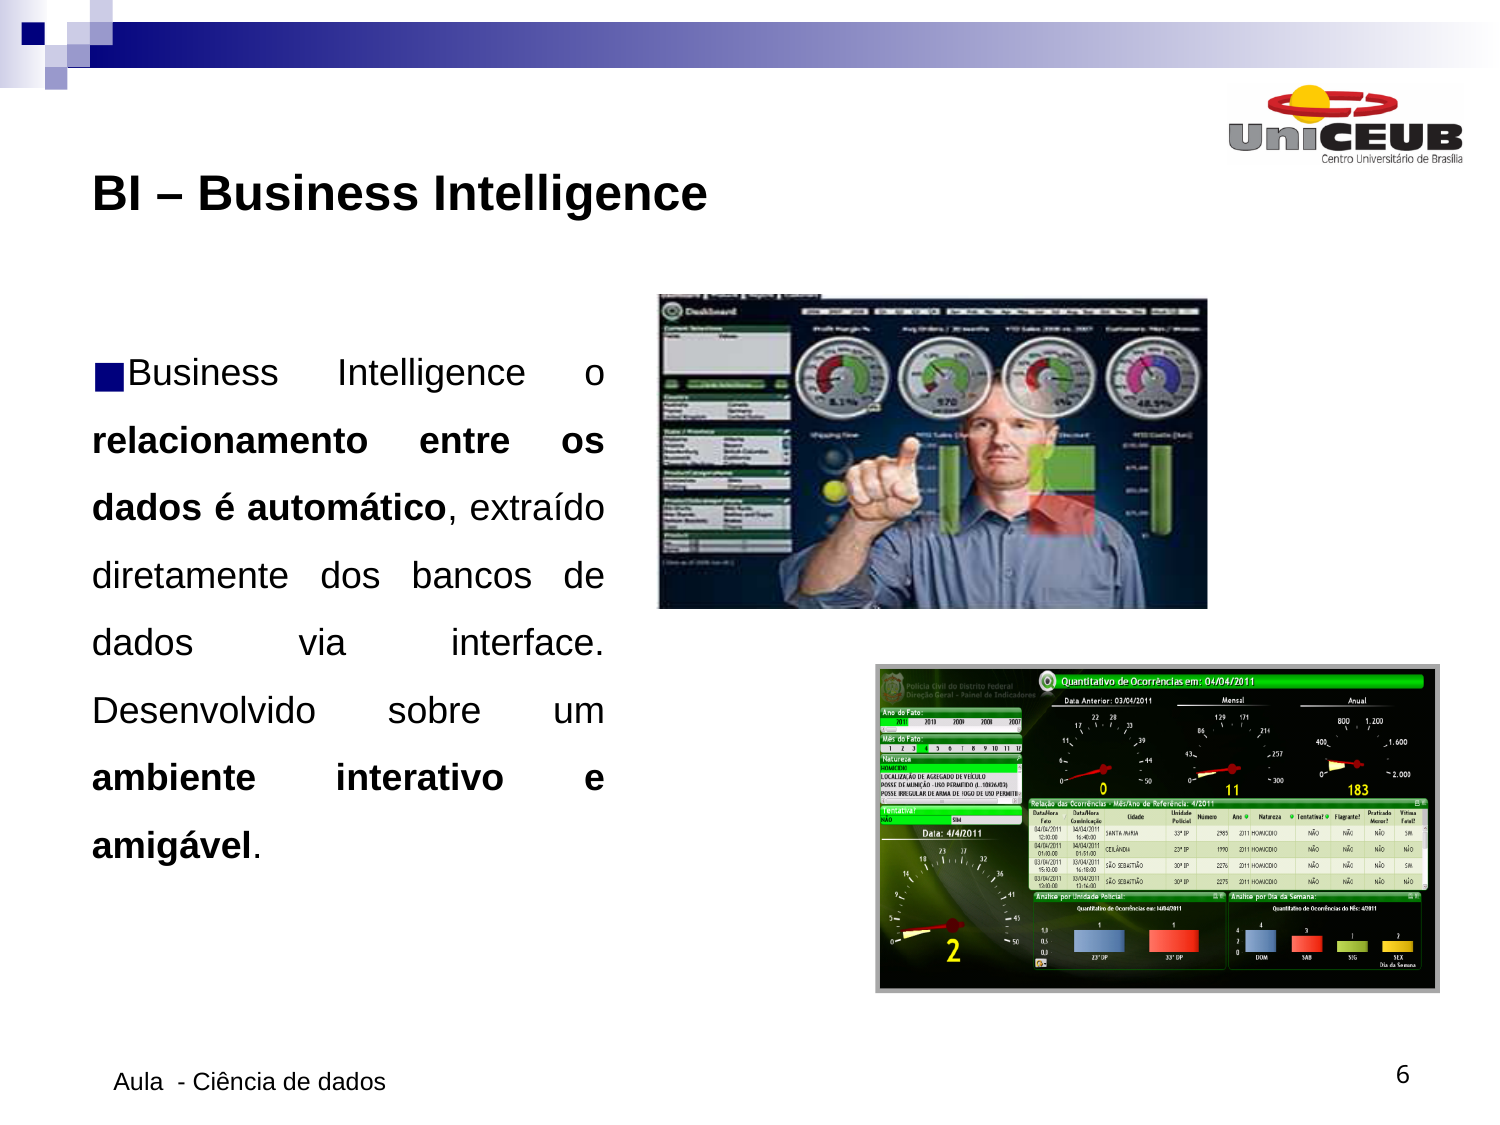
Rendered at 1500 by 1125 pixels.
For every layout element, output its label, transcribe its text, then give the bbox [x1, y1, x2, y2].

text_box Business Intelligence o relacionamento entre os dados é automático, extraído diretamente dos bancos de dados via interface. Desenvolvido sobre um ambiente interativo e amigável. [76, 267, 621, 693]
picture [1227, 83, 1464, 165]
text_box Aula - Ciência de dados [75, 1024, 425, 1103]
picture [879, 668, 1436, 989]
picture [655, 294, 1211, 610]
title BI – Business Intelligence [76, 78, 1427, 304]
text_box ‹#› [1074, 1024, 1425, 1100]
